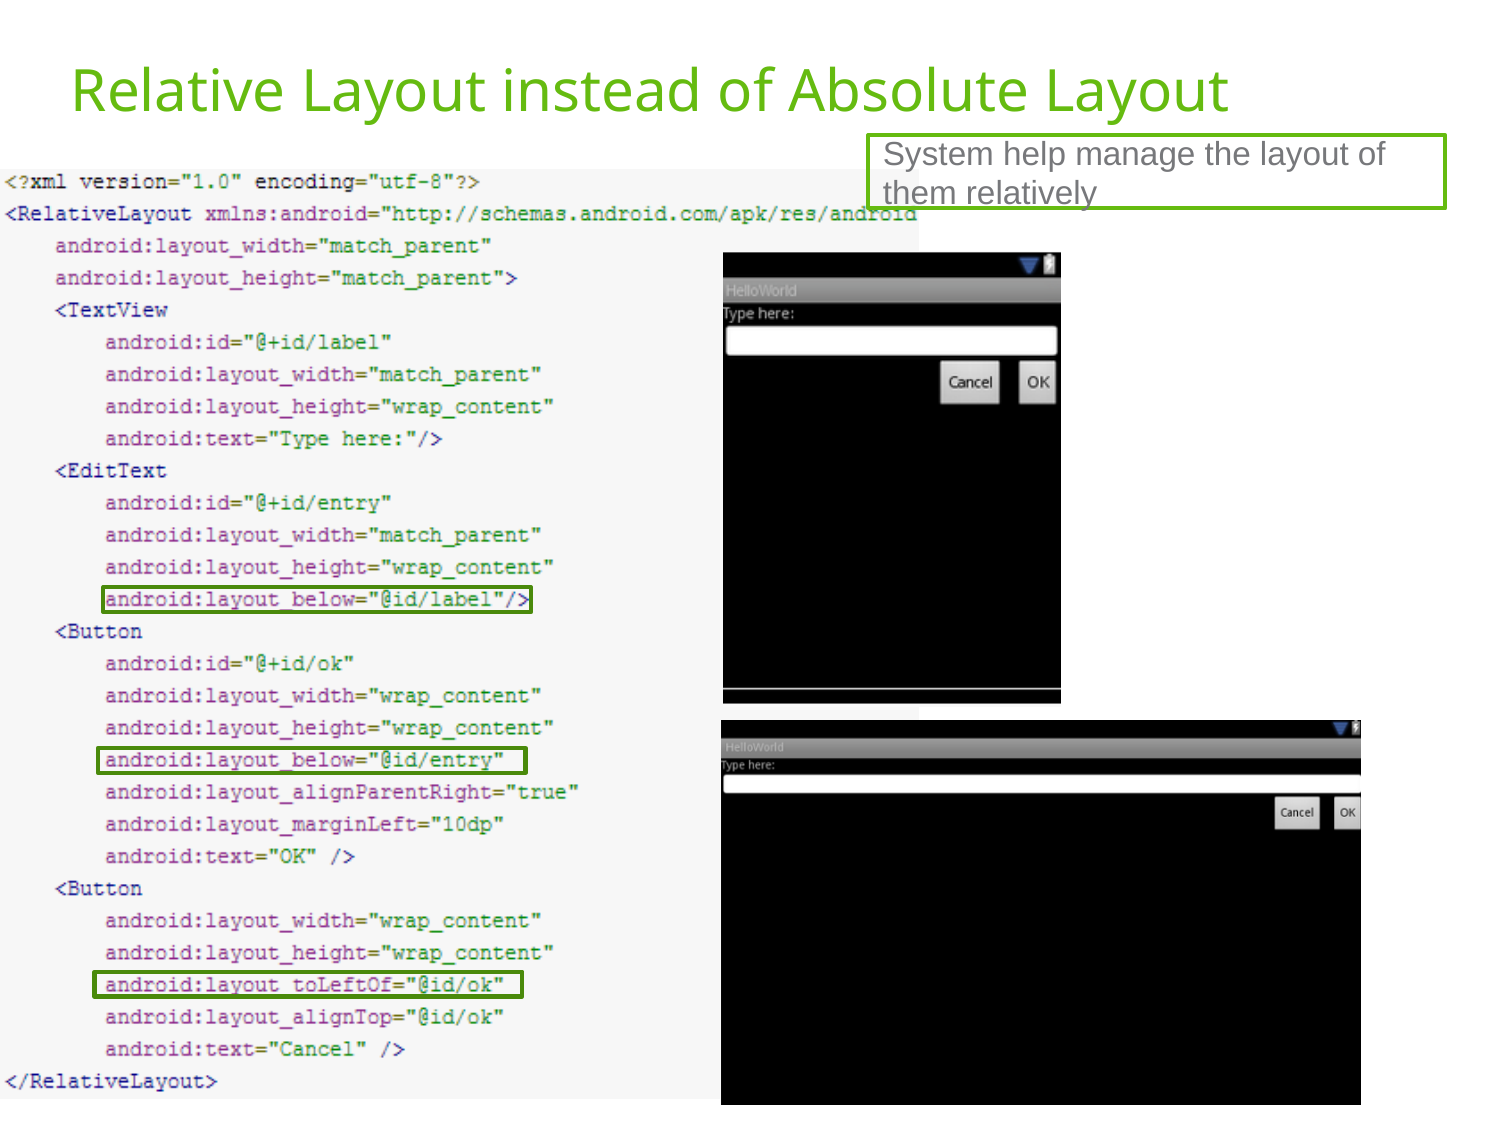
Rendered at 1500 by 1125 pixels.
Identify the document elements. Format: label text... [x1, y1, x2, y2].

picture [0, 169, 1361, 1105]
text_box System help manage the layout of them relatively [866, 133, 1447, 210]
title Relative Layout instead of Absolute Layout [70, 52, 1430, 139]
